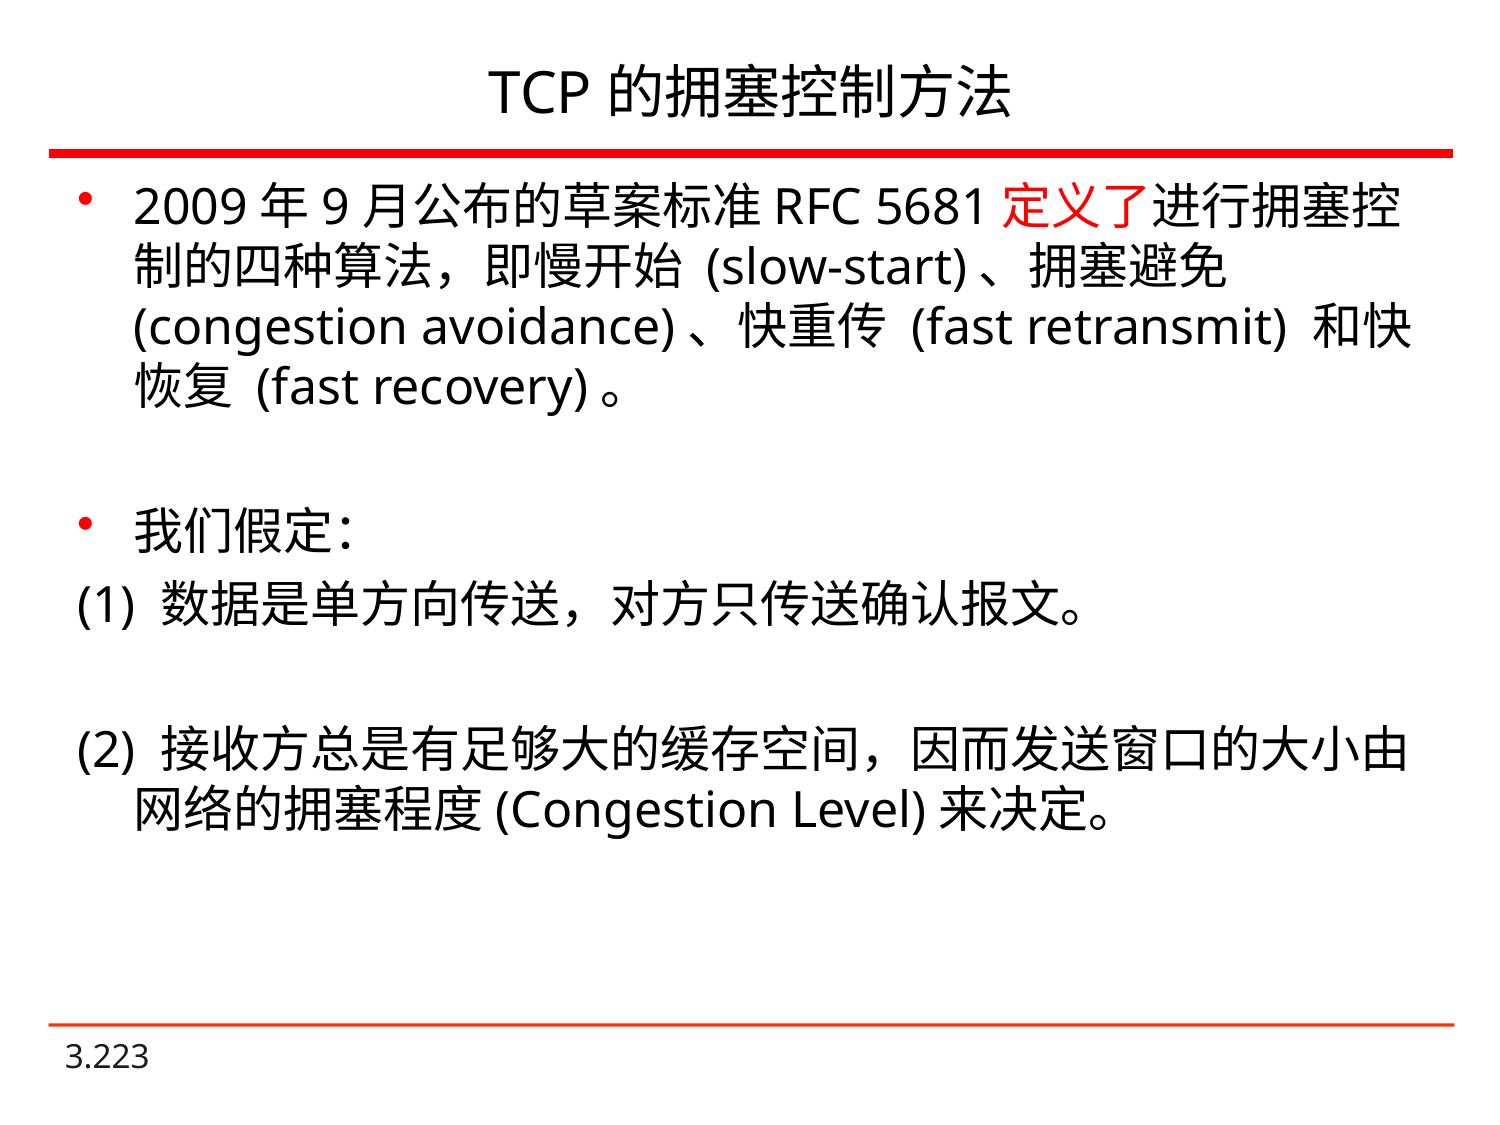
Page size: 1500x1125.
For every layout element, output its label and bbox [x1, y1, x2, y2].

title [59, 37, 1443, 143]
list [61, 166, 1449, 1014]
